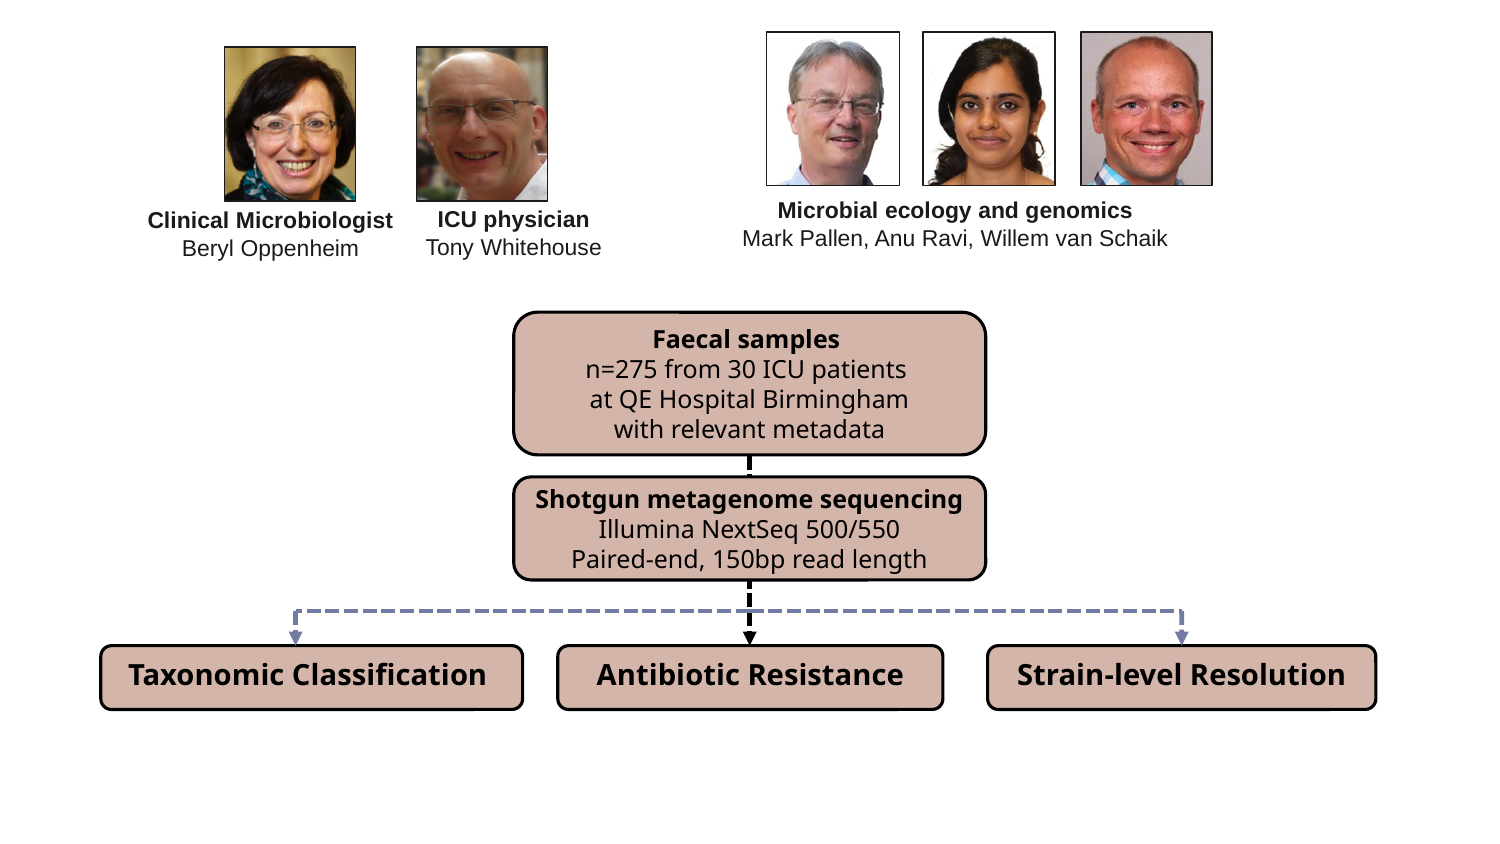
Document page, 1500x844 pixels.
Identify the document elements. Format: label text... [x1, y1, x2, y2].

text_box Taxonomic Classification [99, 644, 525, 712]
text_box Strain-level Resolution [986, 644, 1378, 712]
picture [416, 47, 547, 201]
picture [923, 32, 1055, 185]
picture [766, 32, 900, 185]
picture [1081, 32, 1212, 185]
text_box Antibiotic Resistance [556, 644, 945, 712]
text_box Clinical Microbiologist Beryl Oppenheim [132, 198, 409, 269]
text_box Shotgun metagenome sequencing Illumina NextSeq 500/550 Paired-end, 150bp read length [512, 475, 988, 582]
picture [224, 47, 355, 201]
text_box ICU physician Tony Whitehouse [410, 197, 617, 267]
text_box Microbial ecology and genomics Mark Pallen, Anu Ravi, Willem van Schaik [726, 188, 1184, 259]
text_box Faecal samples n=275 from 30 ICU patients at QE Hospital Birmingham with relevant metadata [512, 310, 988, 457]
